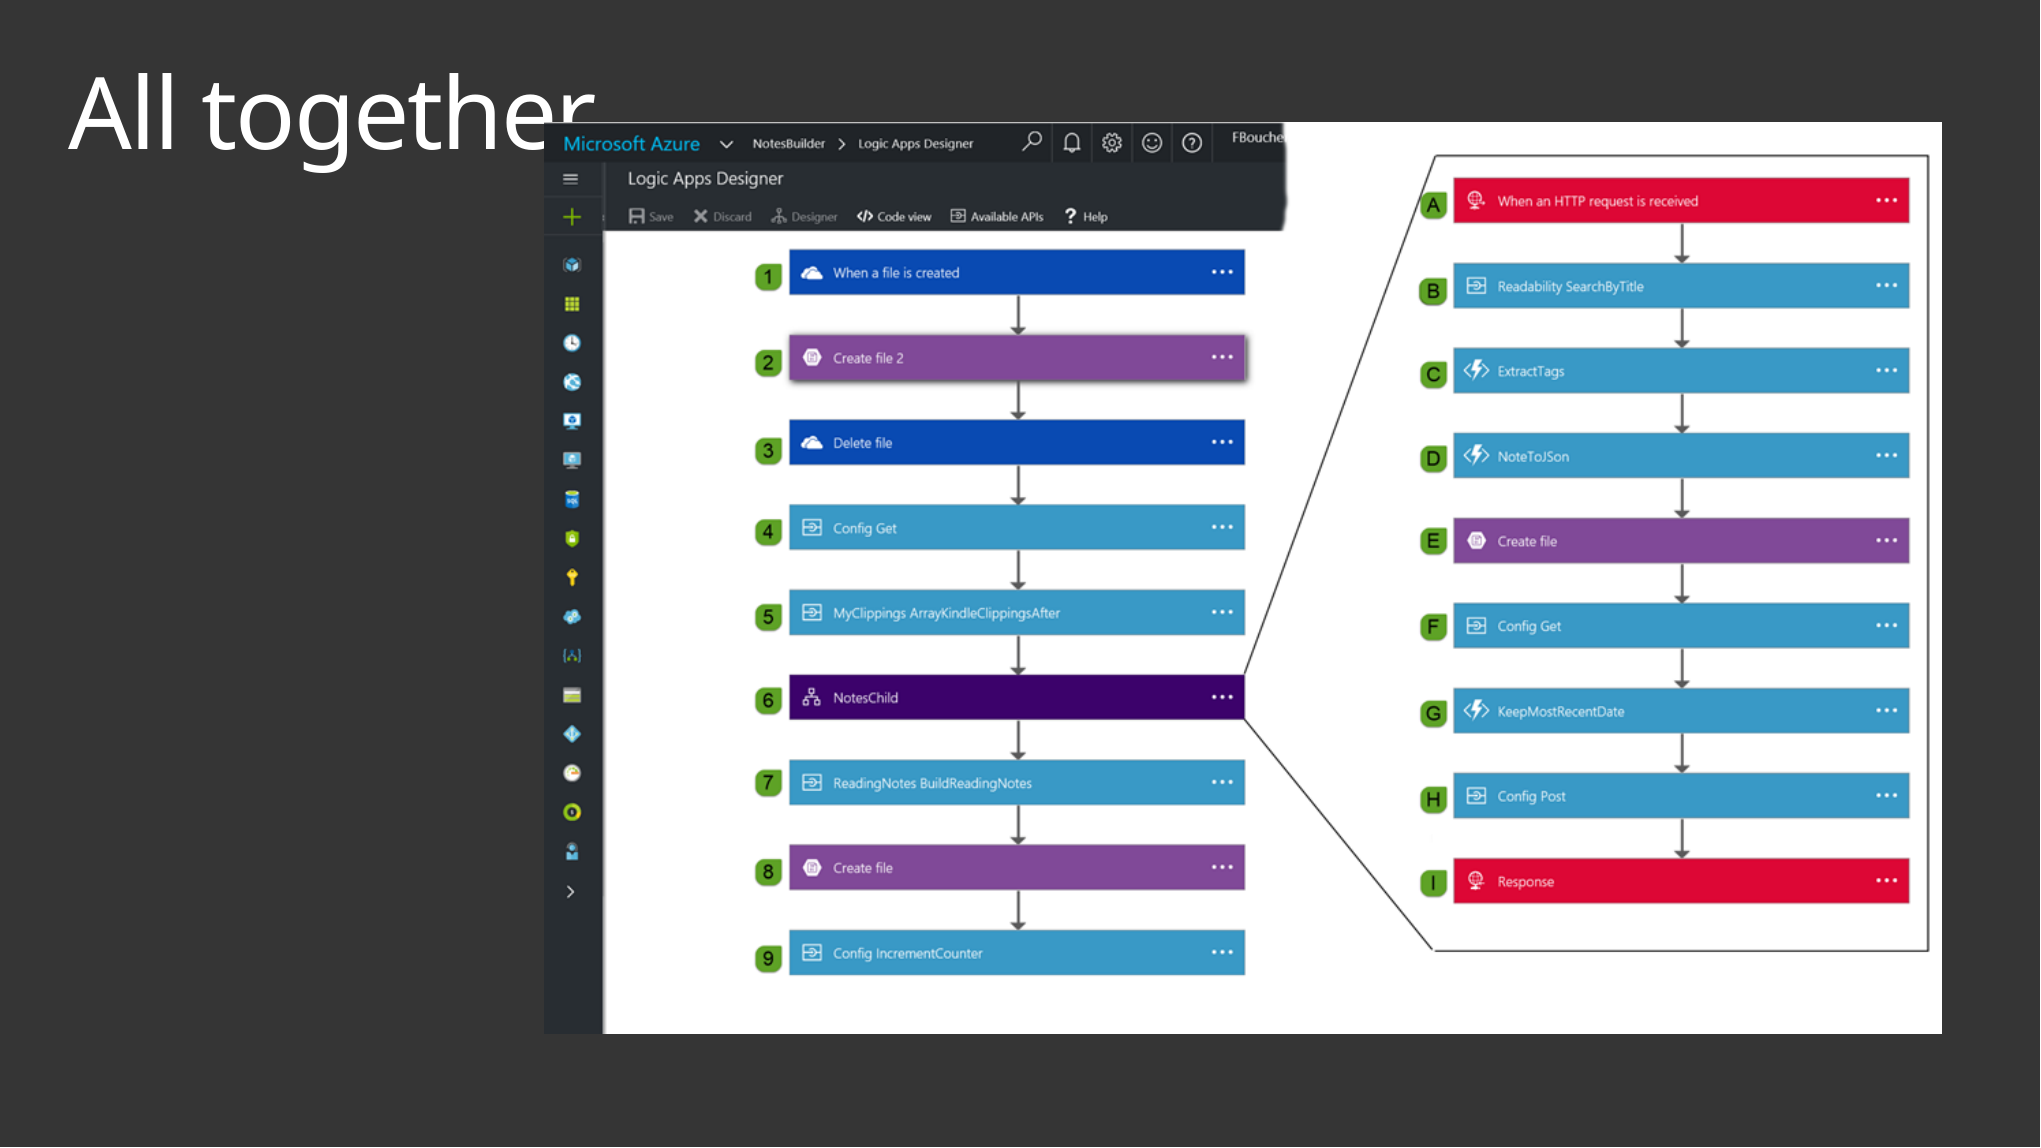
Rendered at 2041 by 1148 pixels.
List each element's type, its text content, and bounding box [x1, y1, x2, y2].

picture [544, 122, 1942, 1035]
title All together [45, 48, 1996, 199]
